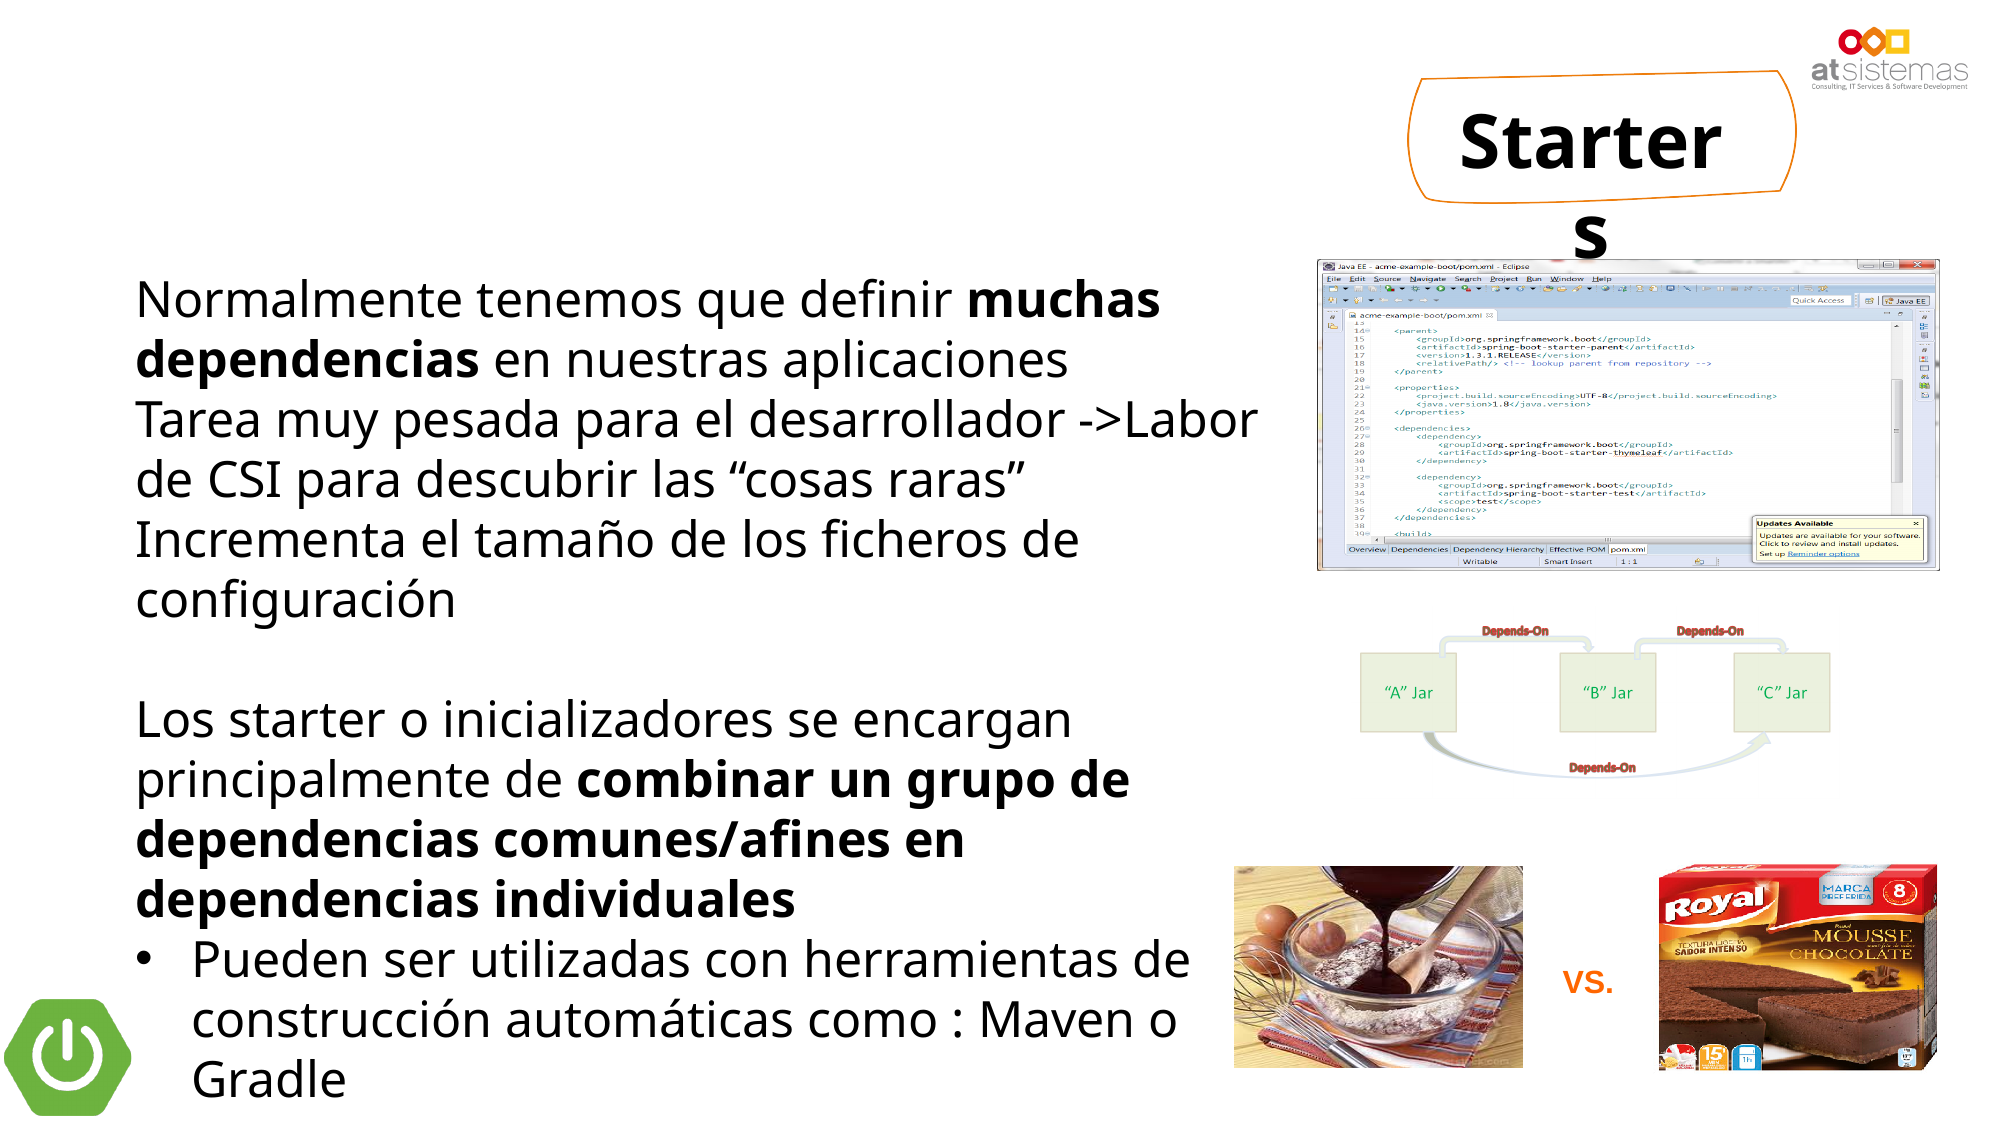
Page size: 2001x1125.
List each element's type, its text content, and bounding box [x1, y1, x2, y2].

picture [1234, 866, 1523, 1068]
text_box VS. [1523, 954, 1642, 1008]
picture [1642, 852, 1955, 1081]
picture [1787, 2, 1992, 113]
picture [1316, 259, 1940, 571]
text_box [1407, 70, 1797, 204]
picture [0, 989, 135, 1125]
picture [1351, 606, 1840, 799]
text_box Normalmente tenemos que definir muchas dependencias en nuestras aplicaciones Tarea muy pesada para el desarrollador ->Labor de CSI para descubrir las “cosas raras” Incrementa el tamaño de los ficheros de configuración Los starter o inicializadores se encargan principalmente de combinar un grupo de dependencias comunes/afines en dependencias individuales Pueden ser utilizadas con herramientas de construcción automáticas como : Maven o Gradle Objetivo : Agrega varias dependencias en una única dependencia Reduce la lista de dependencias de un proyecto [120, 259, 1276, 1125]
